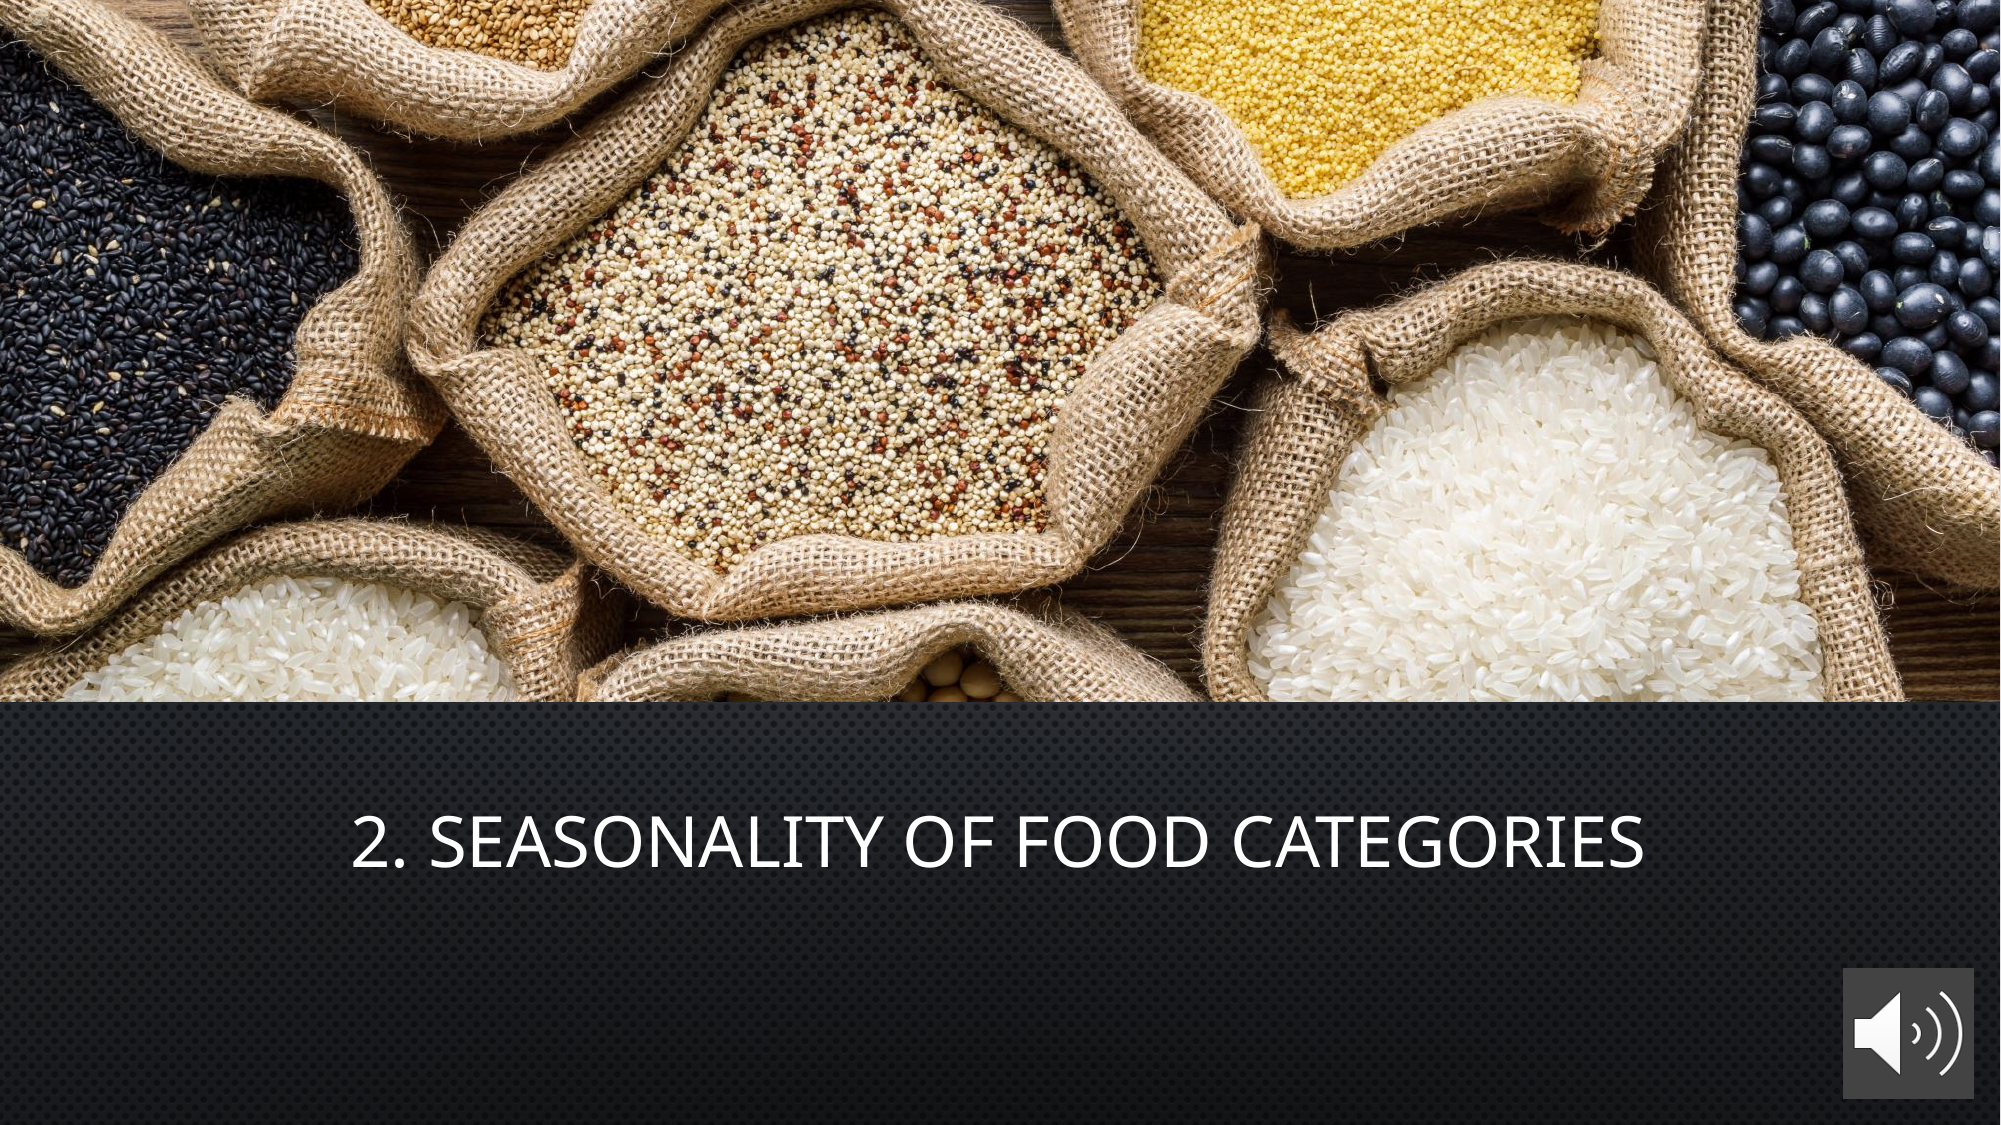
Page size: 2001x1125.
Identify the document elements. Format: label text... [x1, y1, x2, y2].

title 2. Seasonality of food categories [287, 715, 1711, 891]
picture [1841, 966, 1976, 1101]
picture [0, 0, 2000, 702]
